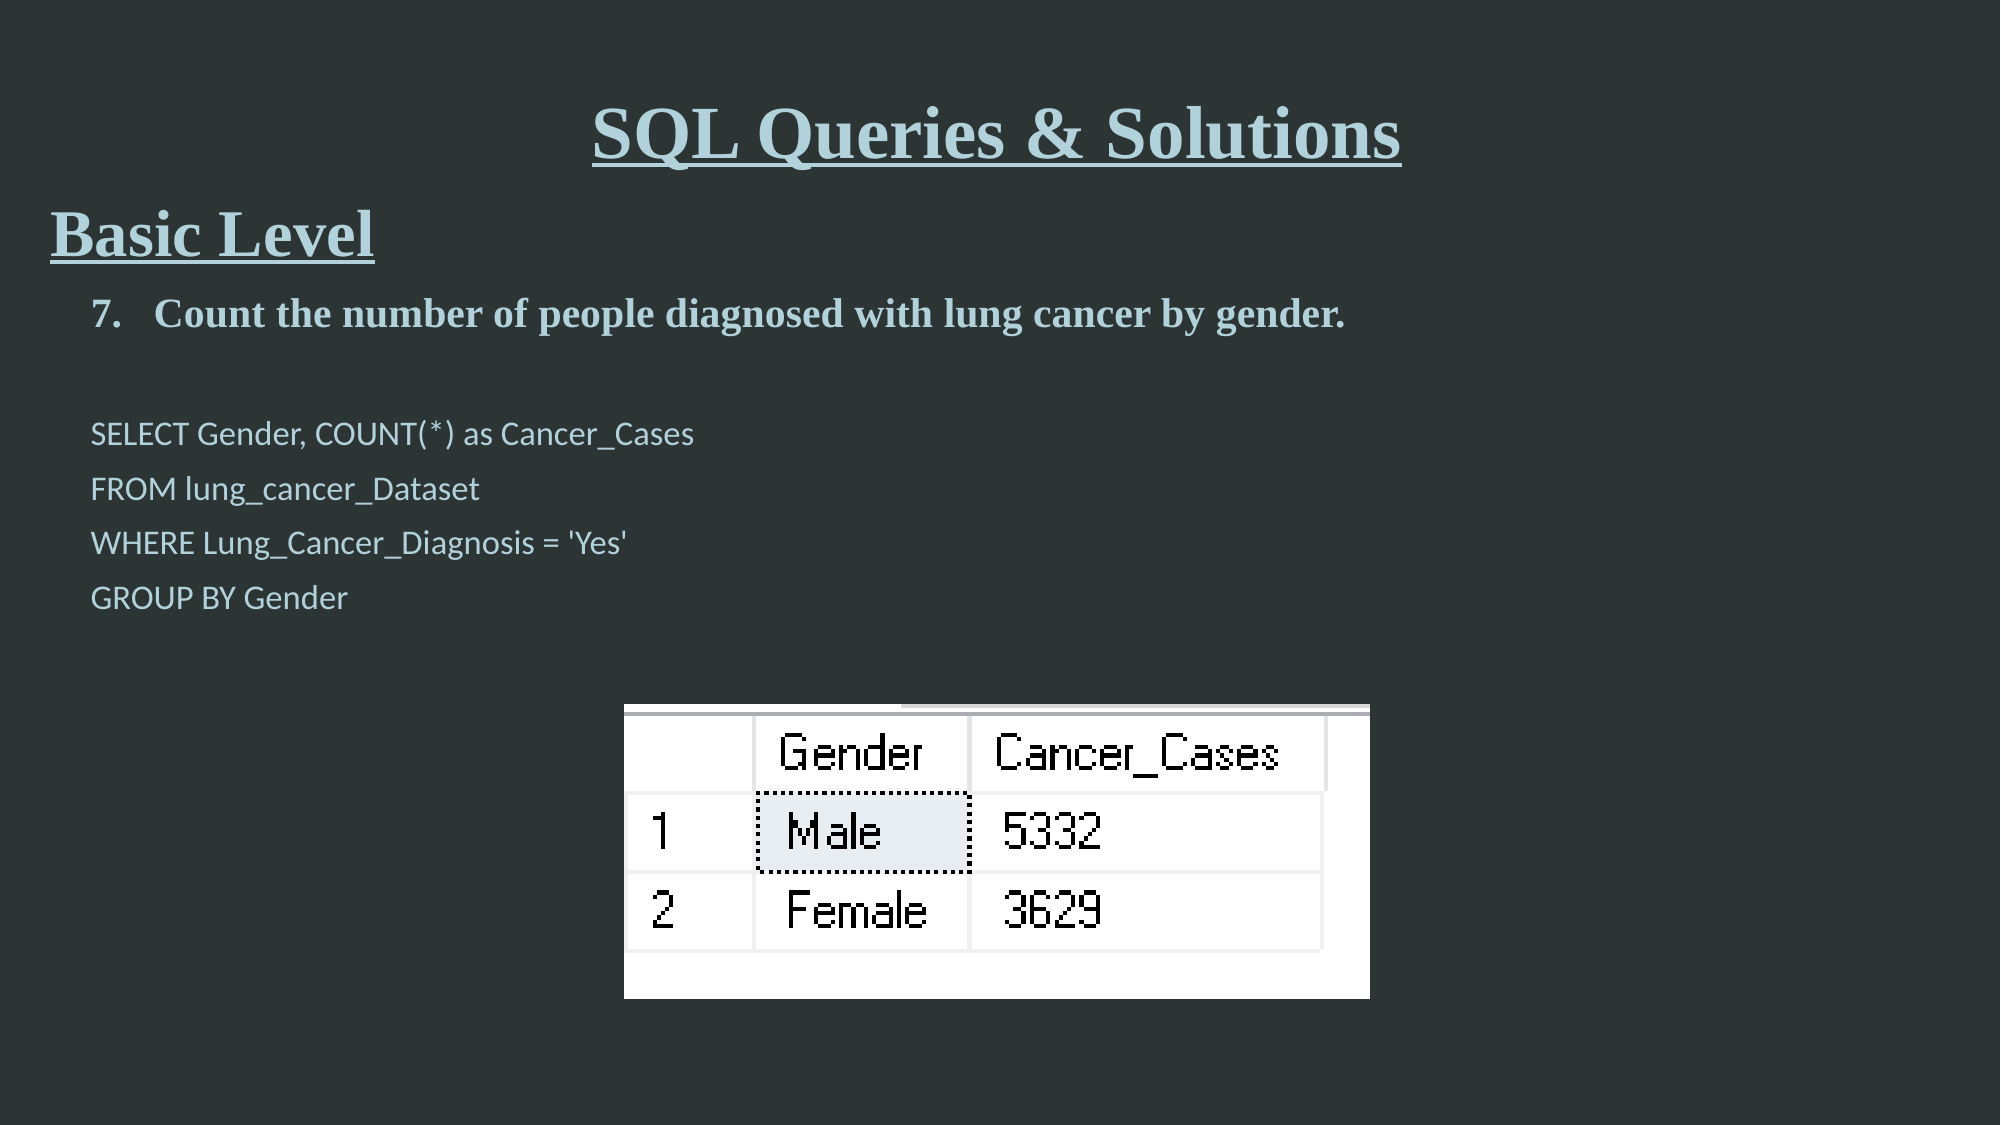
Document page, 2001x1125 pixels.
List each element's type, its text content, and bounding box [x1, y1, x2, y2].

text_box 7. Count the number of people diagnosed with lung cancer by gender. [76, 278, 1477, 343]
subtitle SELECT Gender, COUNT(*) as Cancer_Cases FROM lung_cancer_Dataset WHERE Lung_Cancer_Diagnosis = 'Yes' GROUP BY Gender [75, 408, 1971, 625]
text_box Basic Level [35, 182, 433, 277]
picture [624, 704, 1370, 999]
title SQL Queries & Solutions [34, 53, 1960, 183]
